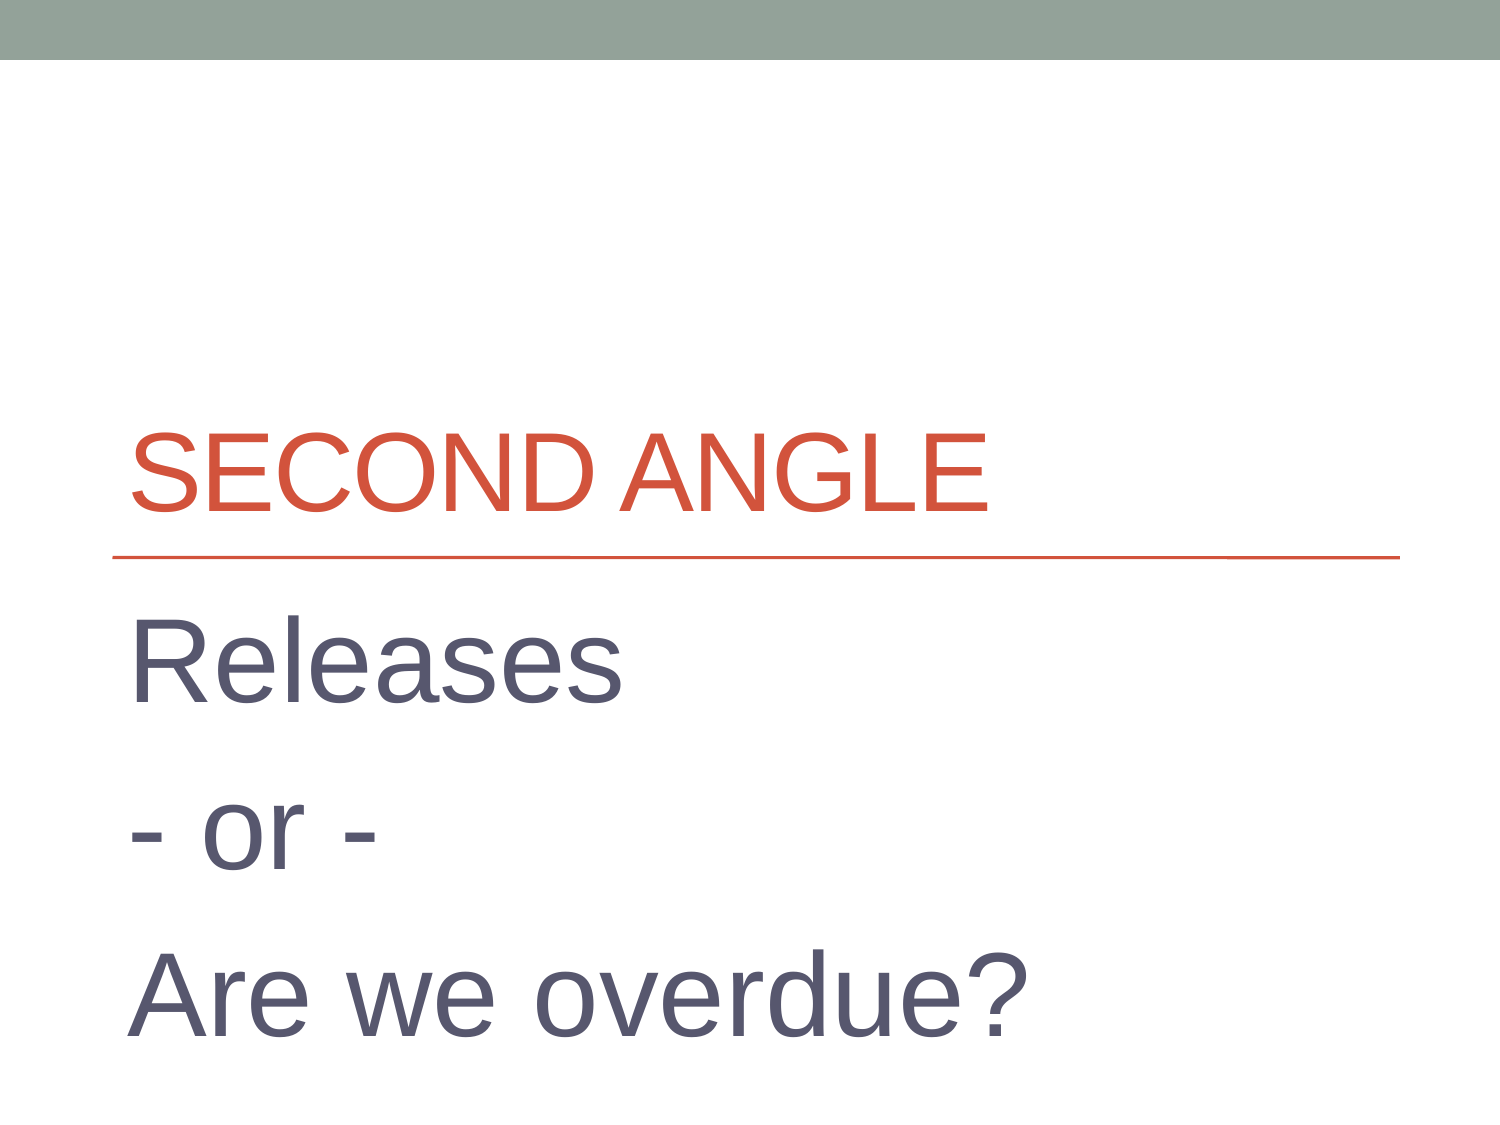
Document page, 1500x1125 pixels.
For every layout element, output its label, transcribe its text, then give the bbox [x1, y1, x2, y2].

subtitle Releases - or - Are we overdue? [112, 575, 1400, 1073]
title SECOND ANGLE [112, 224, 1400, 542]
